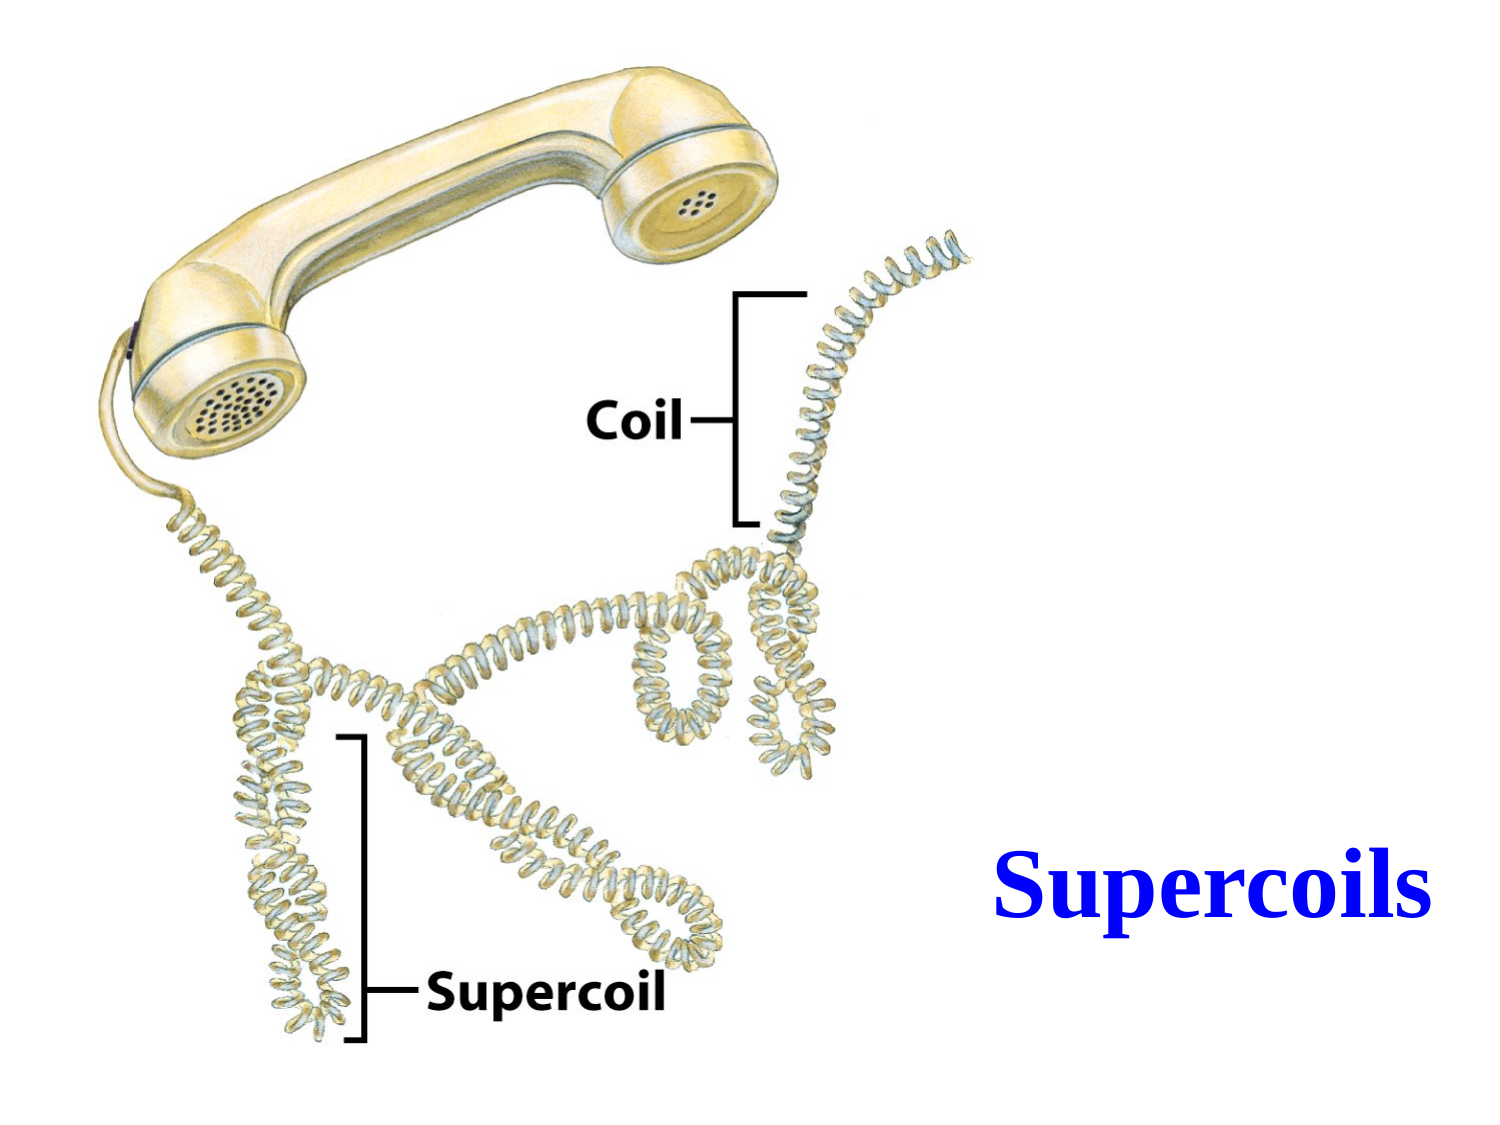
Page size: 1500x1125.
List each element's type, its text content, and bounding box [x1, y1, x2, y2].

picture [88, 54, 984, 1055]
text_box Supercoils [988, 810, 1450, 946]
